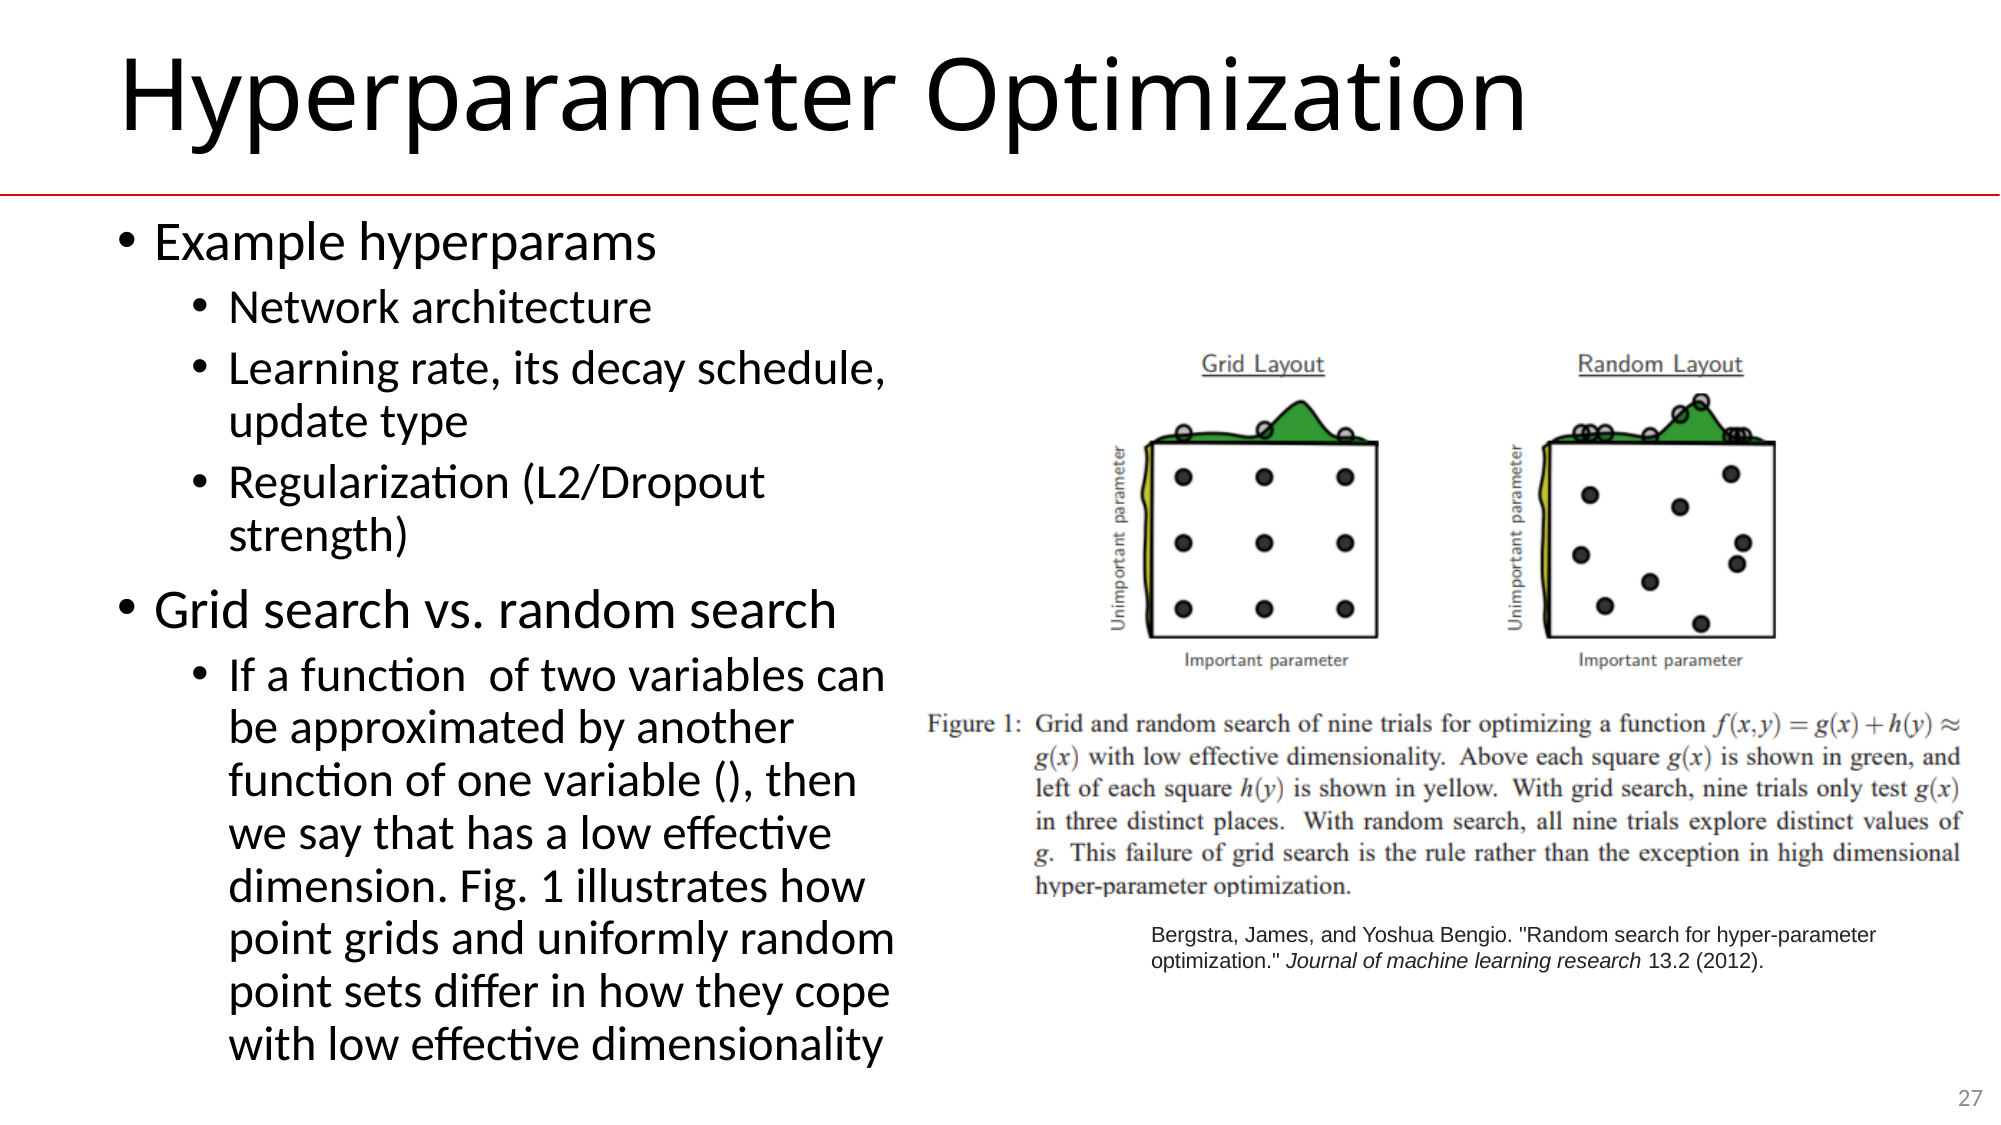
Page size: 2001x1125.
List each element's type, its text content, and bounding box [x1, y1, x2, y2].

slide_number 27 [1548, 1066, 1999, 1125]
picture [926, 352, 1971, 897]
title Hyperparameter Optimization [102, 10, 1899, 186]
text_box Bergstra, James, and Yoshua Bengio. "Random search for hyper-parameter optimization." Journal of machine learning research 13.2 (2012). [1136, 912, 2000, 981]
